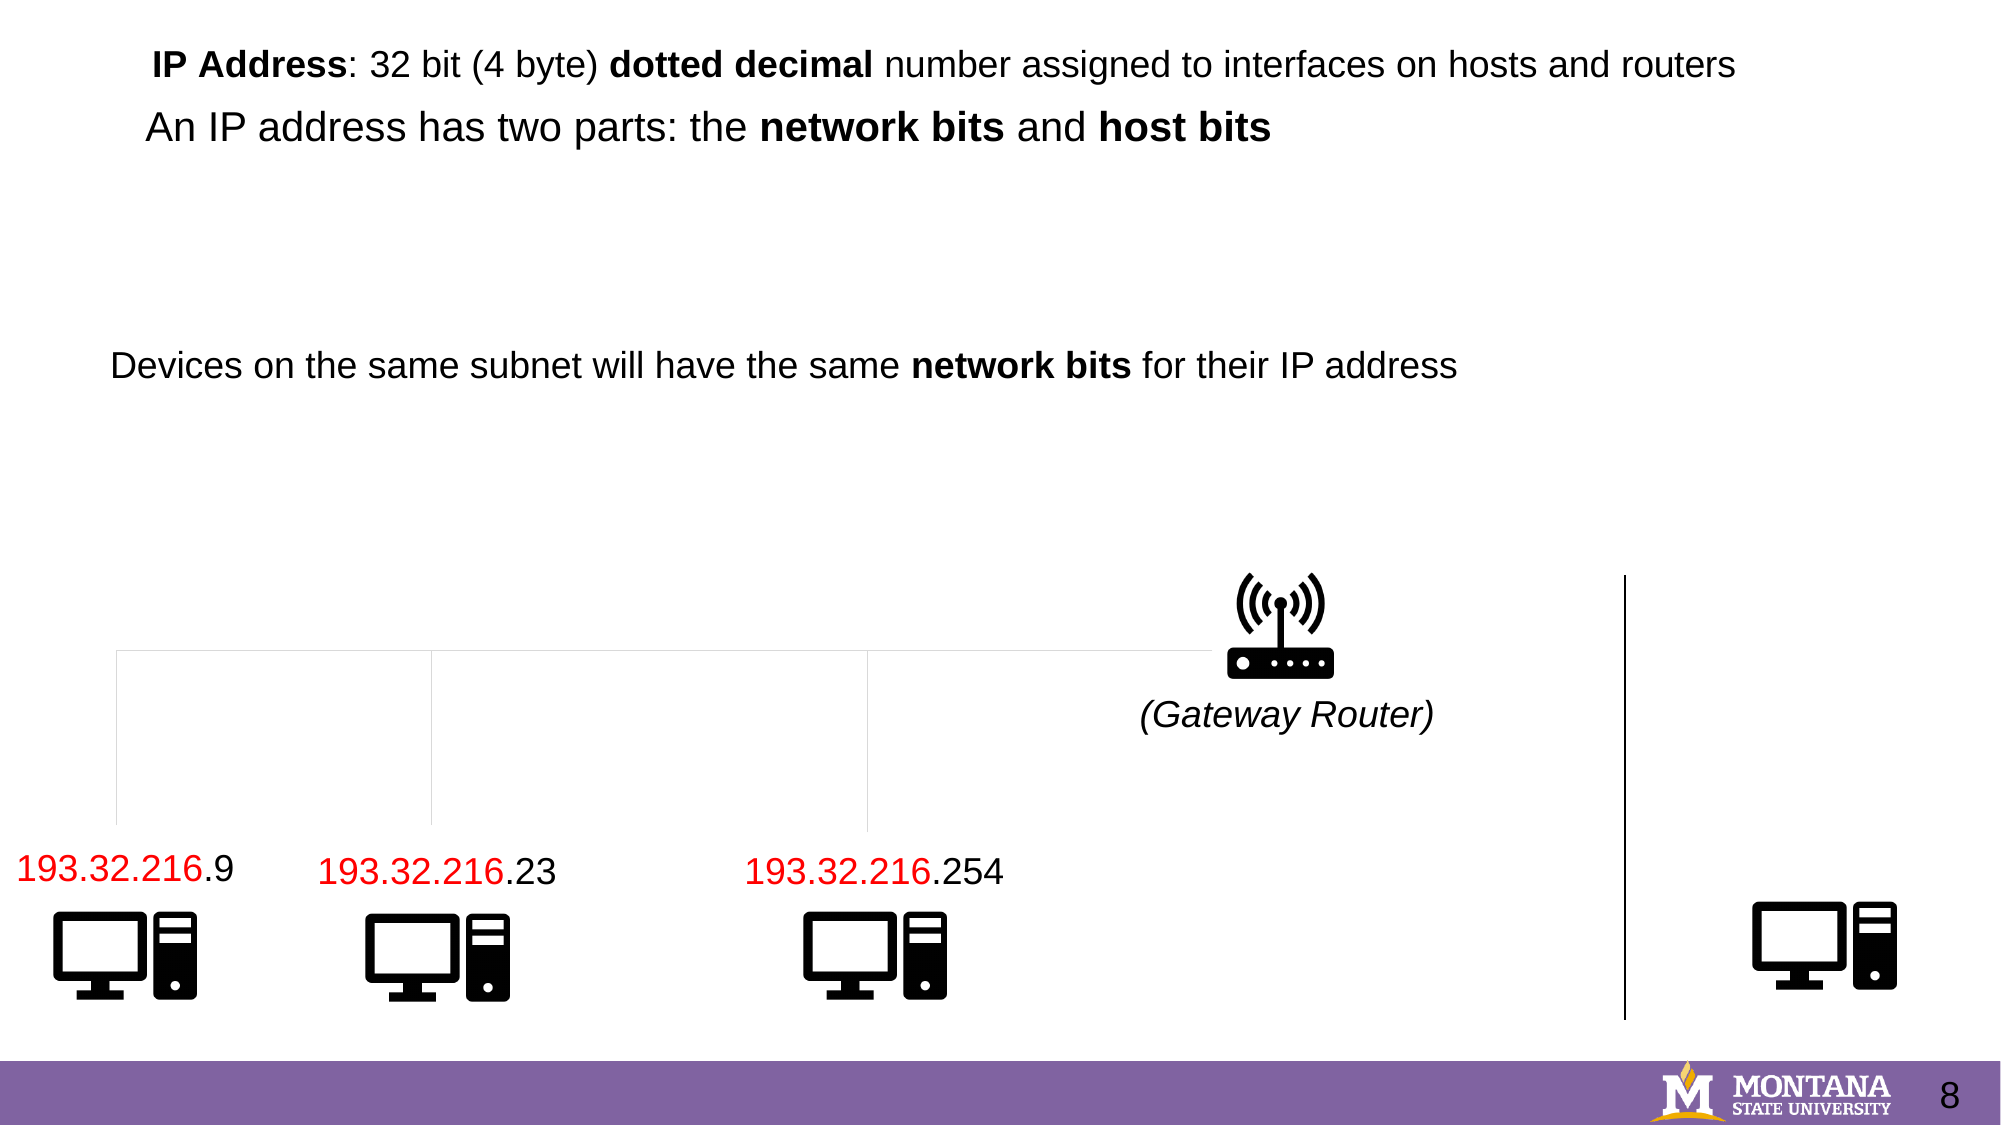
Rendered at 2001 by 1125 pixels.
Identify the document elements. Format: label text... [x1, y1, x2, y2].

picture [362, 882, 513, 1033]
text_box 193.32.216.9 [1, 836, 250, 897]
picture [1205, 550, 1356, 701]
text_box 193.32.216.254 [729, 839, 1020, 900]
text_box Devices on the same subnet will have the same network bits for their IP address [95, 333, 1474, 394]
text_box IP Address: 32 bit (4 byte) dotted decimal number assigned to interfaces on hosts and routers [149, 37, 2000, 85]
picture [799, 880, 951, 1032]
text_box (Gateway Router) [1124, 682, 1450, 743]
picture [49, 880, 201, 1032]
picture [1749, 869, 1901, 1021]
slide_number 8 [1912, 1072, 1994, 1125]
picture [1650, 1060, 1891, 1122]
text_box 193.32.216.23 [302, 839, 572, 900]
text_box An IP address has two parts: the network bits and host bits [130, 92, 1288, 158]
